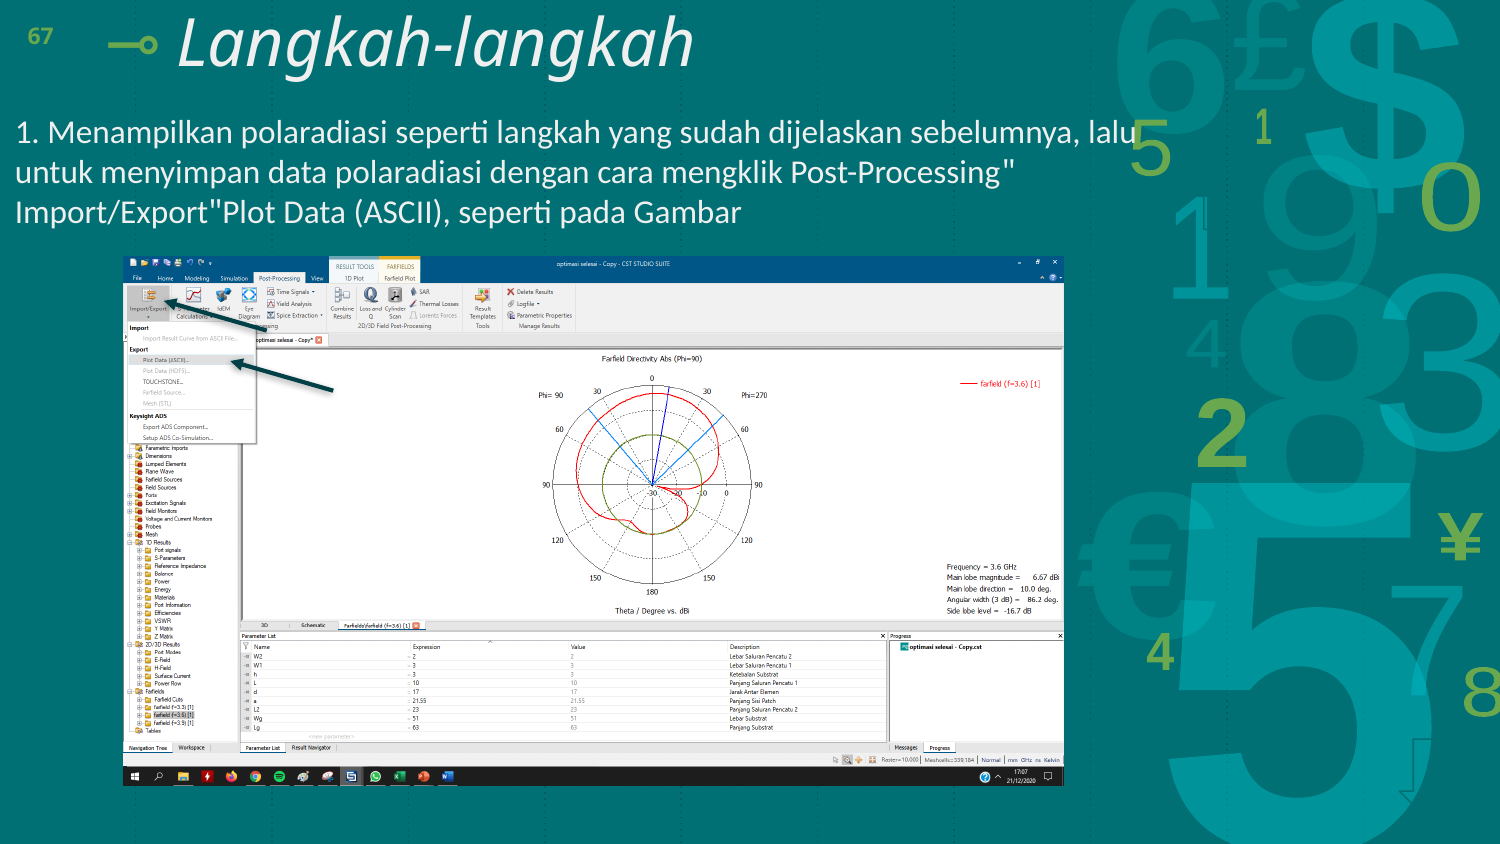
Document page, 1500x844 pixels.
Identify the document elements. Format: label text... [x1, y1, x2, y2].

picture [123, 256, 1064, 786]
text_box 1. Menampilkan polaradiasi seperti langkah yang sudah dijelaskan sebelumnya, lalu untuk menyimpan data polaradiasi dengan cara mengklik Post-Processing" Import/Export"Plot Data (ASCII), seperti pada Gambar [0, 102, 1188, 238]
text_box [163, 300, 267, 331]
list Langkah-langkah [86, 0, 963, 108]
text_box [229, 360, 334, 391]
slide_number 67 [12, 6, 86, 66]
